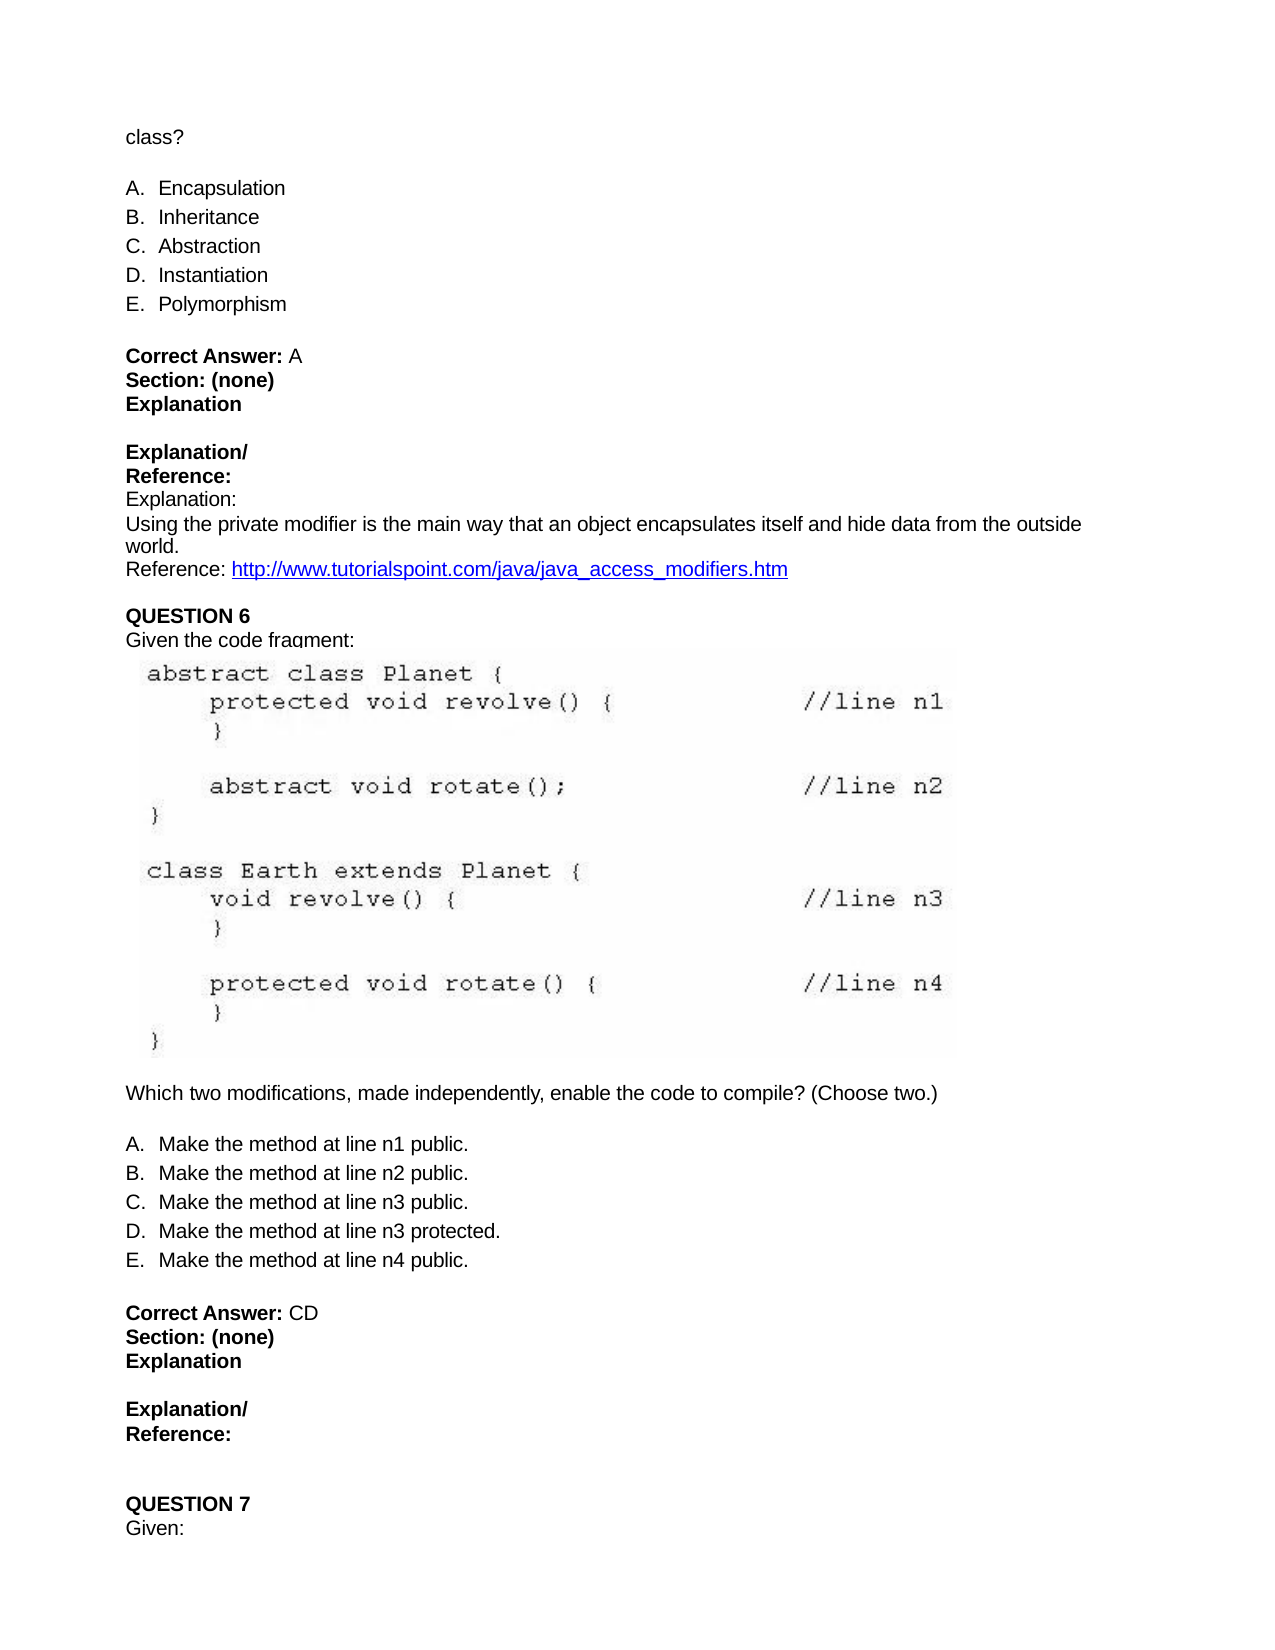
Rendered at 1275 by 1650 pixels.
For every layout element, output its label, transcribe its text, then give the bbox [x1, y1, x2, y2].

text_box Which two modifications, made independently, enable the code to compile? (Choose two.) Make the method at line n1 public. Make the method at line n2 public. Make the method at line n3 public. Make the method at line n3 protected. Make the method at line n4 public. Correct Answer: CD Section: (none) Explanation Explanation/Reference: QUESTION 7 Given: [123, 1077, 955, 1540]
text_box [139, 648, 957, 1058]
text_box class? Encapsulation Inheritance Abstraction Instantiation Polymorphism Correct Answer: A Section: (none) Explanation Explanation/Reference: Explanation: Using the private modifier is the main way that an object encapsulates itself and hide data from the outside world. Reference: http://www.tutorialspoint.com/java/java_access_modifiers.htm QUESTION 6 Given the code fragment: [123, 121, 1104, 652]
